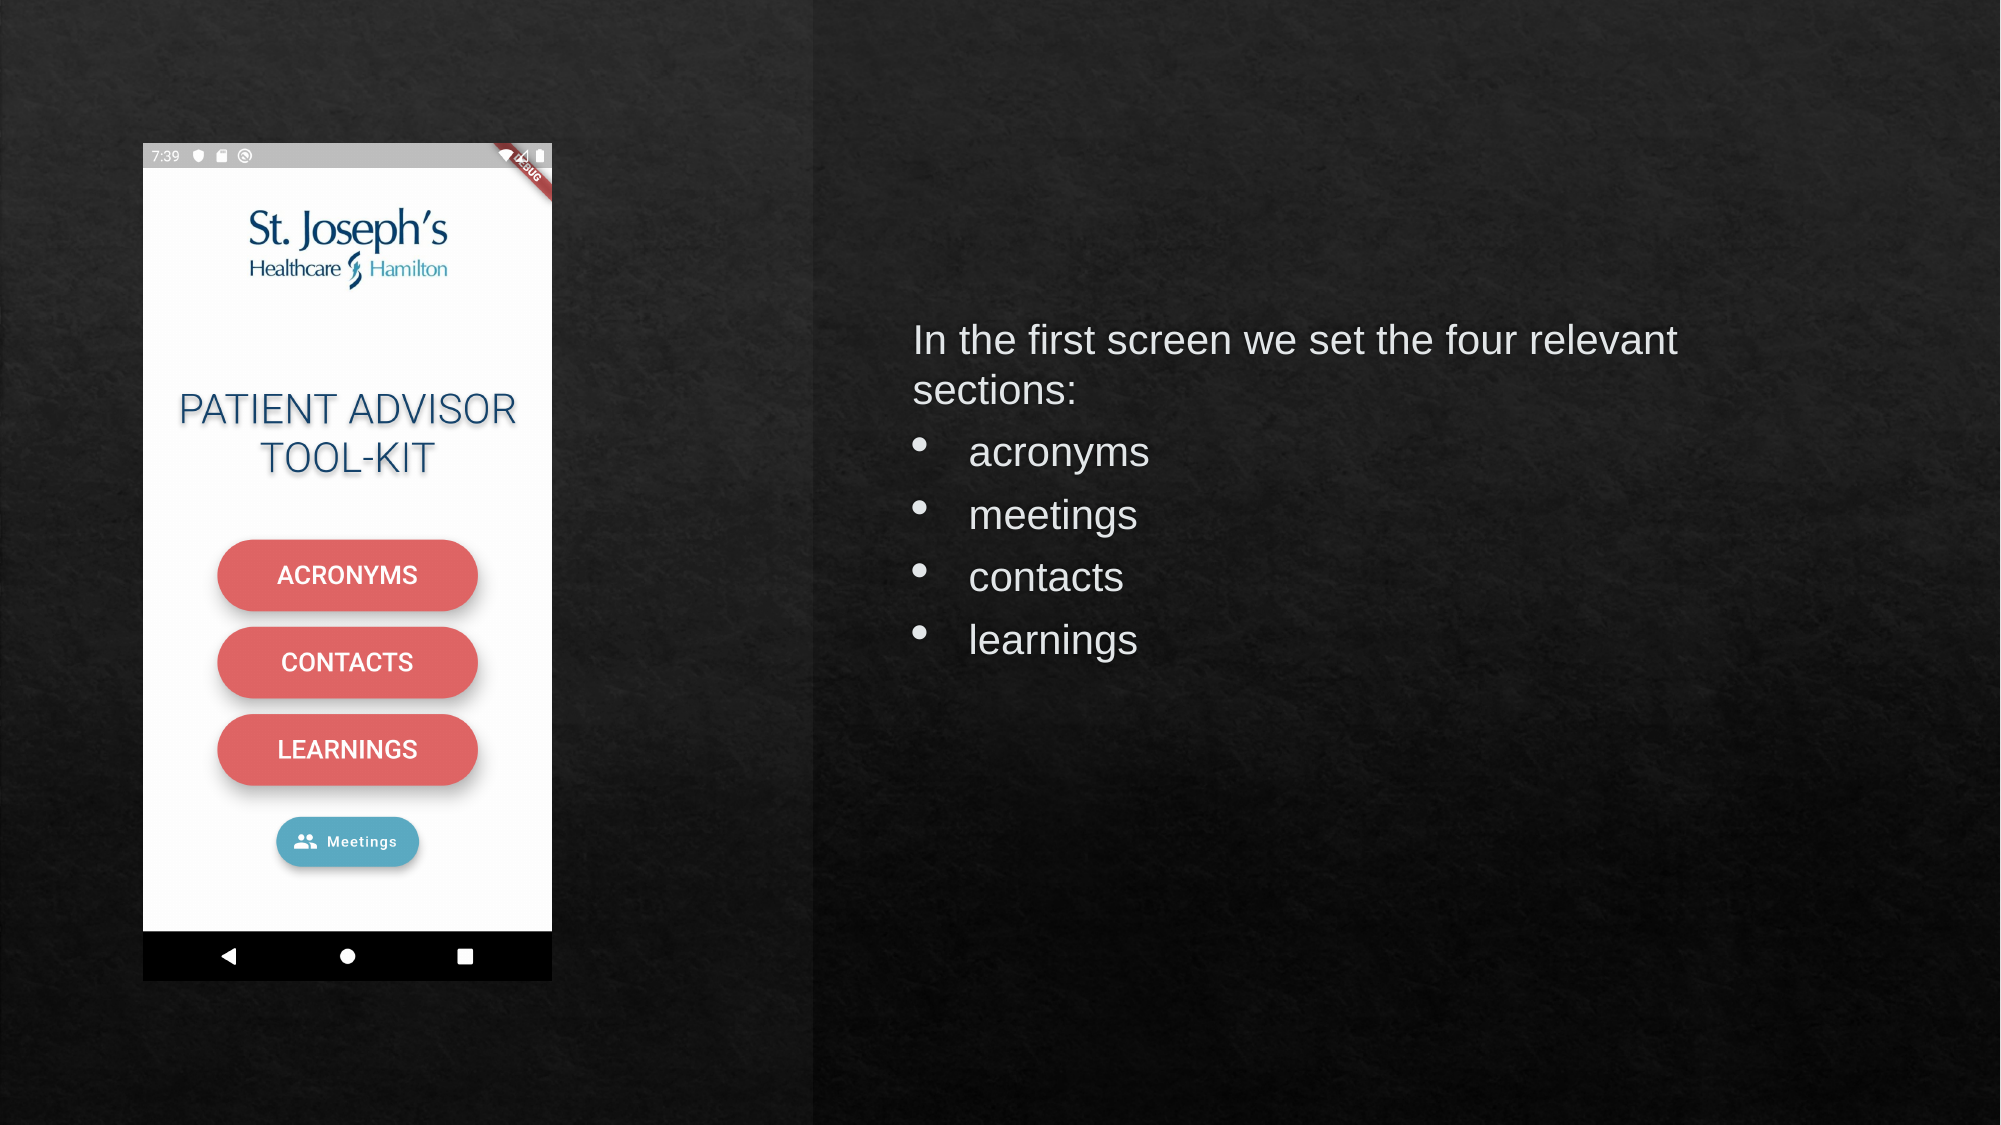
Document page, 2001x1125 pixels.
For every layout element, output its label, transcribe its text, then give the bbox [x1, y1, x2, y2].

picture [0, 0, 814, 1125]
text_box [820, 0, 2000, 1125]
list In the first screen we set the four relevant sections: acronyms meetings contacts learnings [897, 242, 1857, 784]
